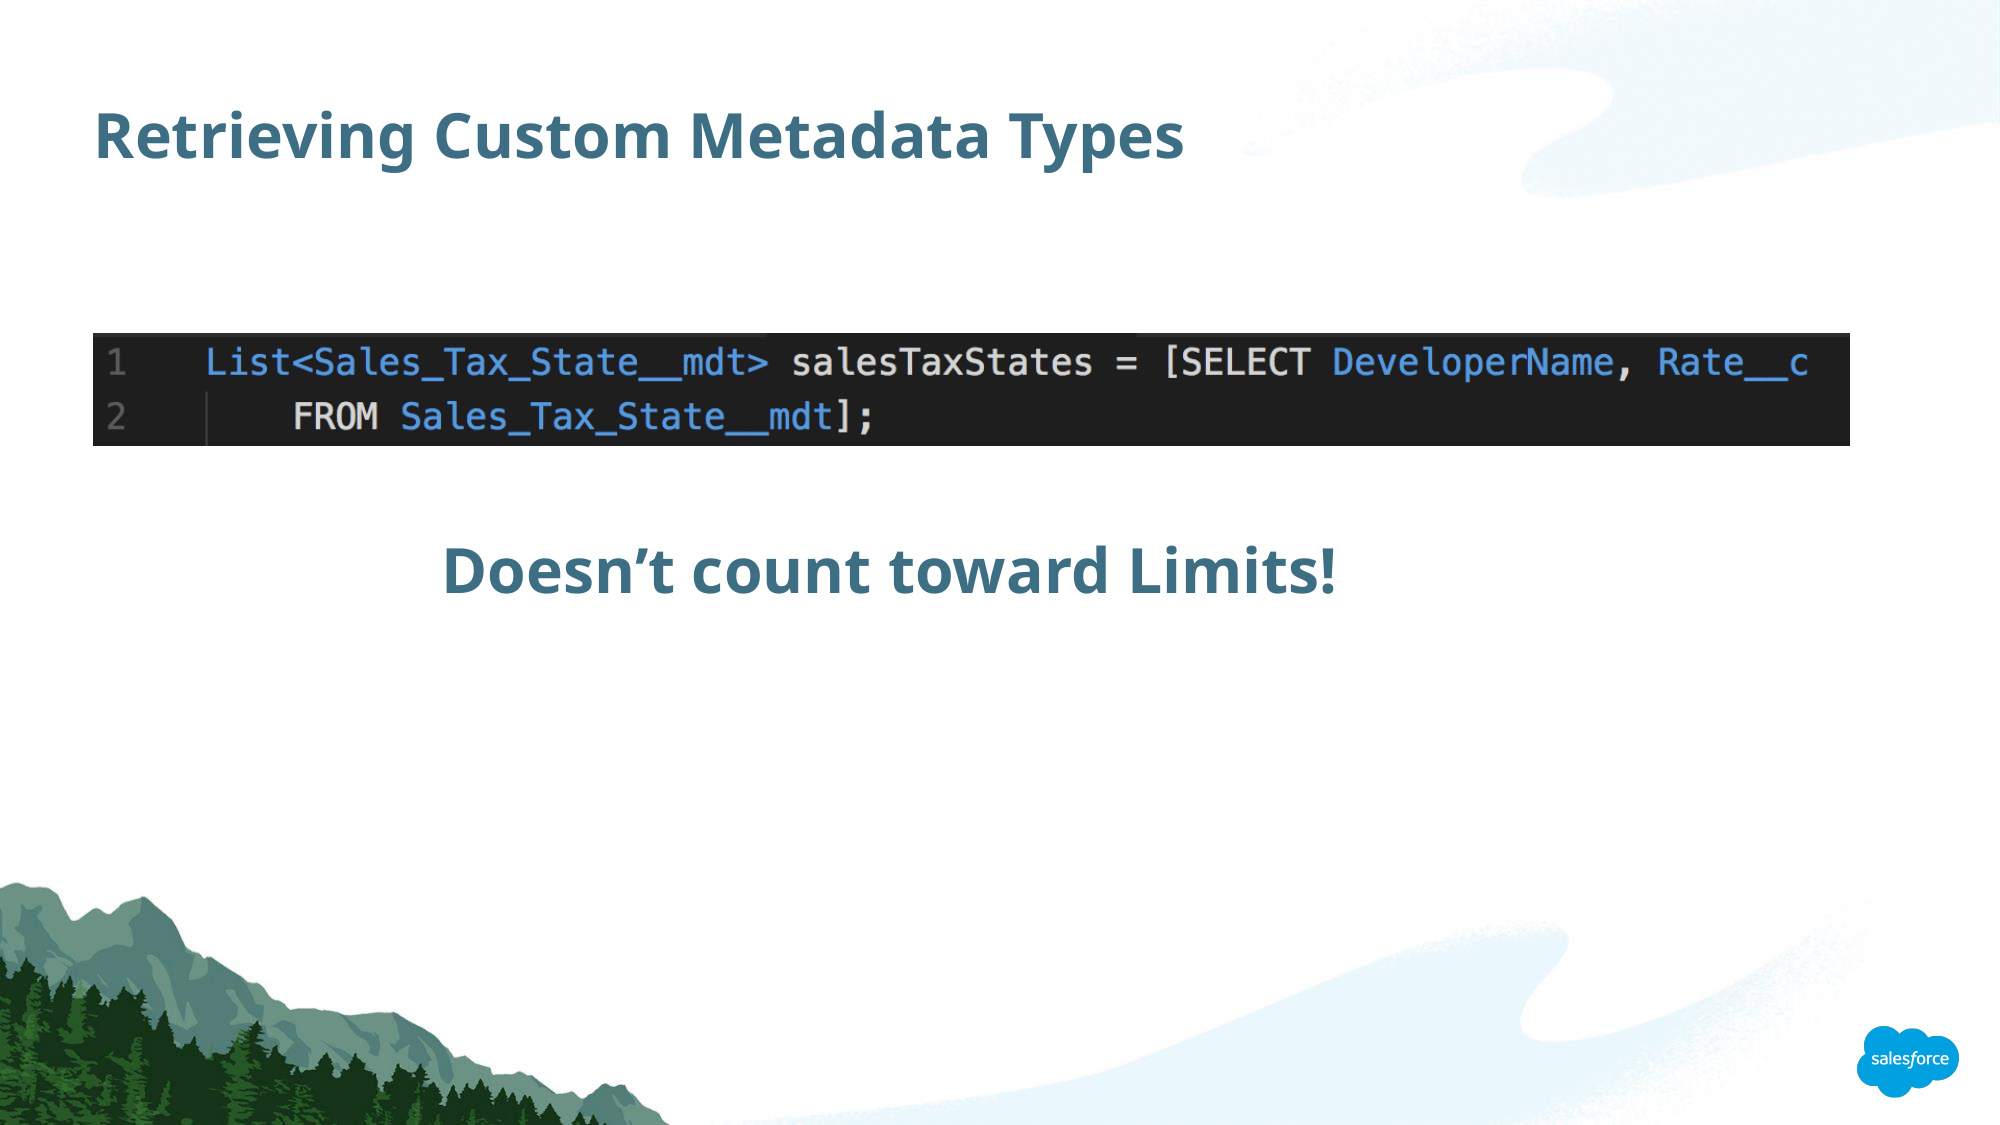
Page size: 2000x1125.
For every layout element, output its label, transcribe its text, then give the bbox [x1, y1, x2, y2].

text_box Doesn’t count toward Limits! [441, 445, 2000, 609]
picture [0, 0, 2000, 1125]
title Retrieving Custom Metadata Types [93, 10, 1906, 173]
